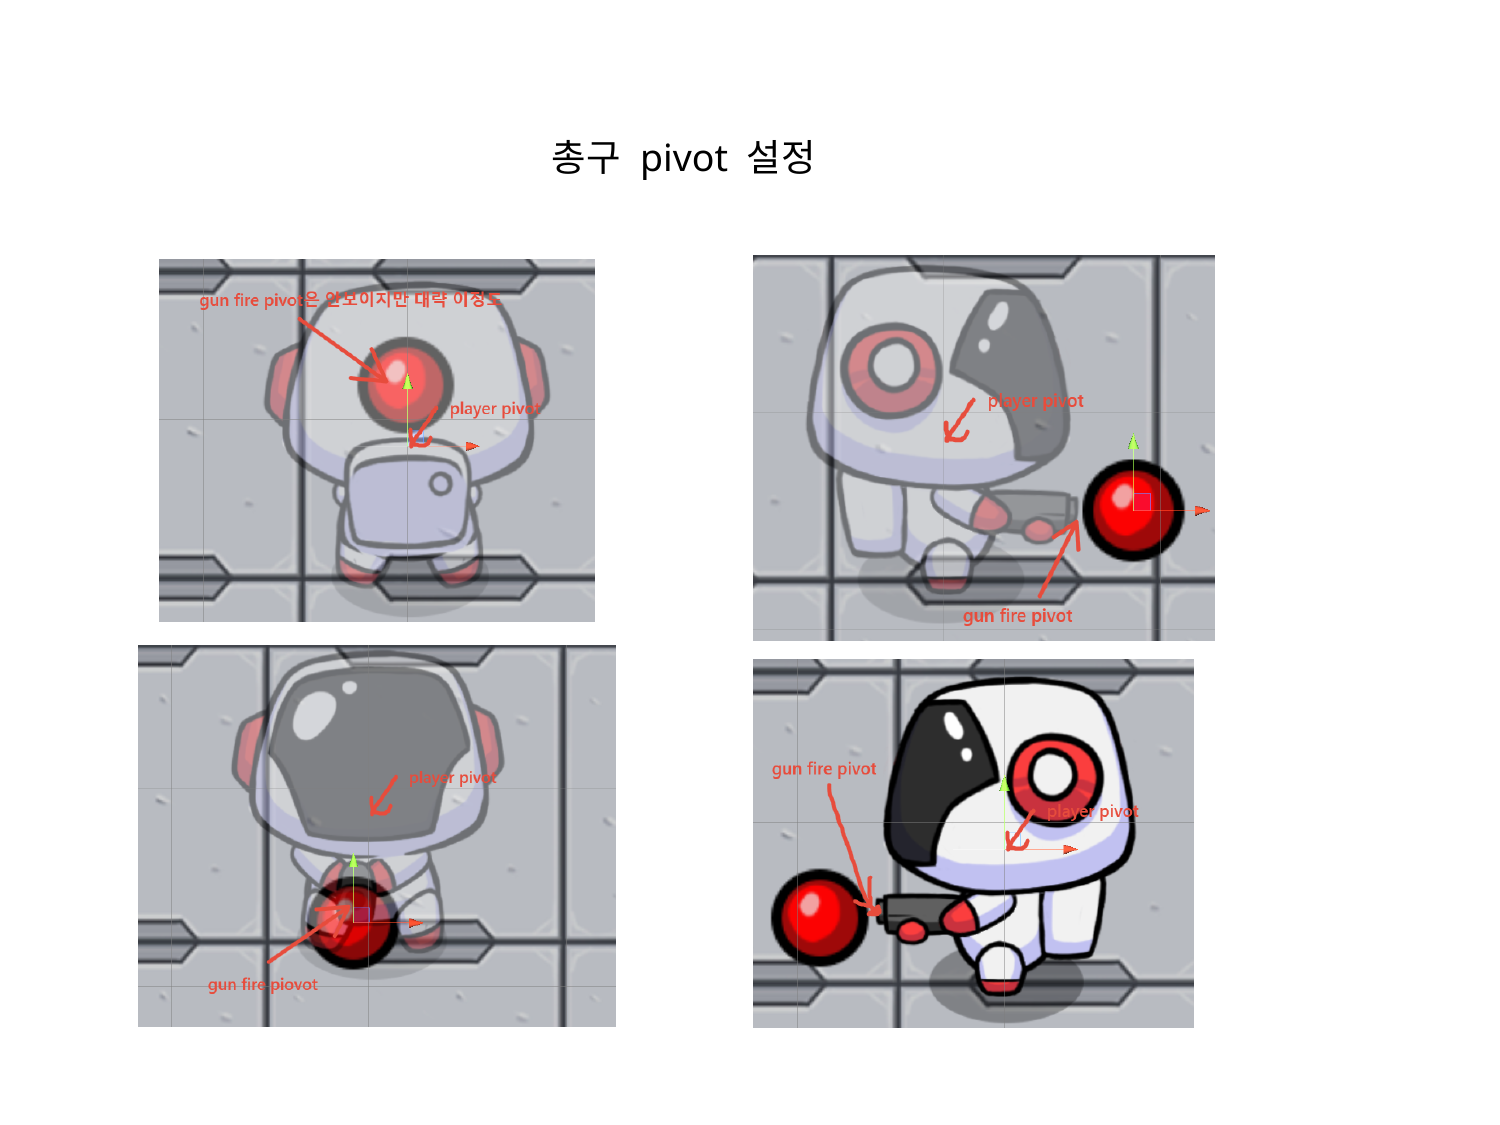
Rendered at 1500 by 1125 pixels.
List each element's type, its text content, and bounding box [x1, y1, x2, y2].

picture [753, 255, 1215, 641]
text_box 총구 pivot 설정 [536, 126, 831, 187]
picture [159, 259, 595, 623]
picture [753, 659, 1195, 1028]
picture [137, 645, 616, 1027]
